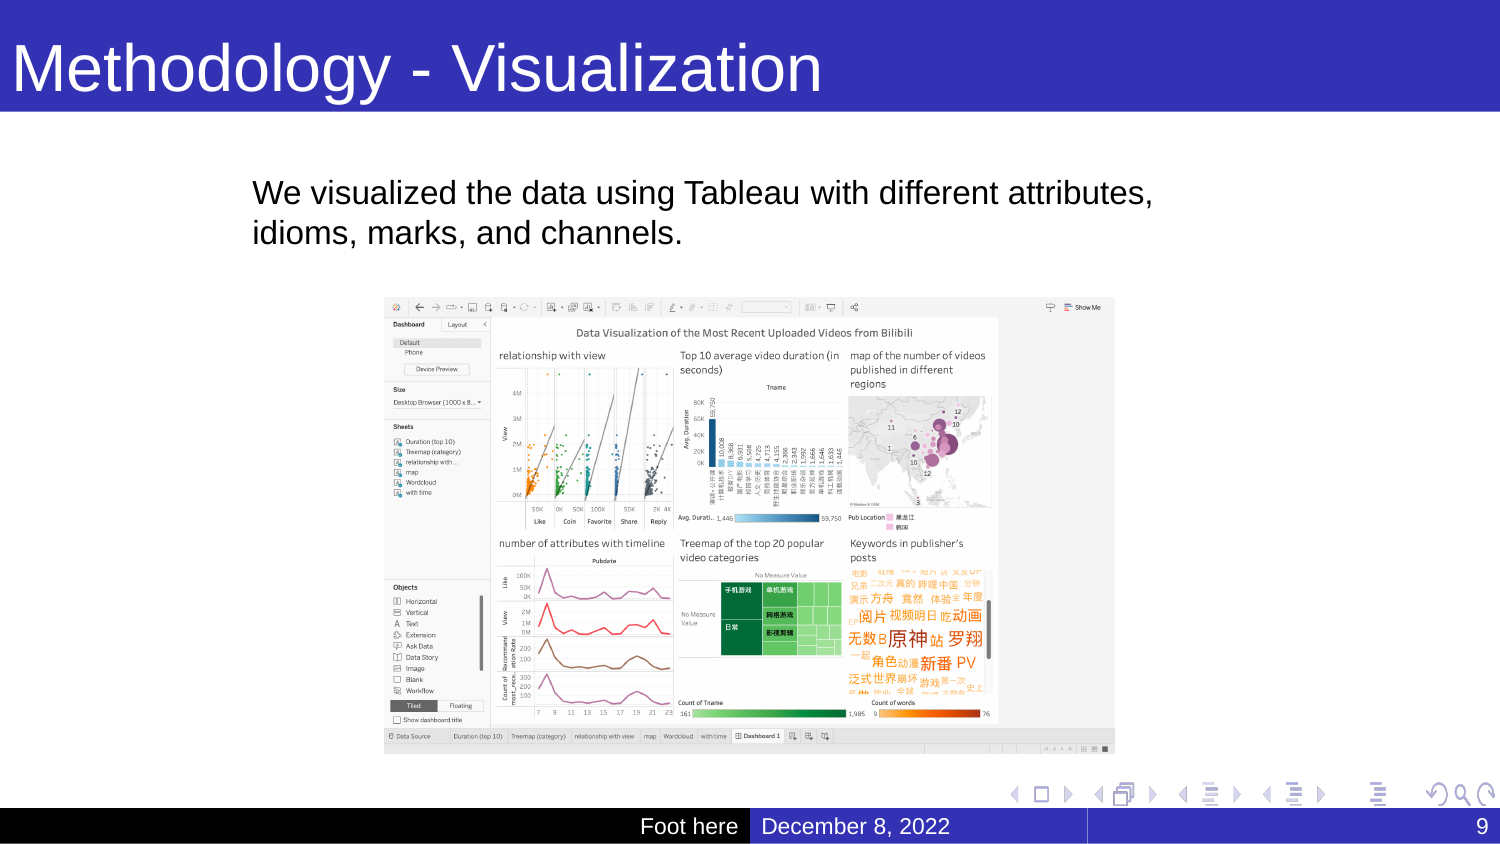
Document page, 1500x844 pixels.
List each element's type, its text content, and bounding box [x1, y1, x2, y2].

picture [384, 296, 1116, 754]
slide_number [750, 808, 1087, 844]
title Methodology - Visualization [0, 0, 1500, 112]
text_box We visualized the data using Tableau with different attributes, idioms, marks, and channels. [237, 156, 1263, 267]
slide_number ‹#› [1087, 808, 1500, 844]
picture [1009, 778, 1495, 806]
footer Foot here [0, 808, 750, 844]
